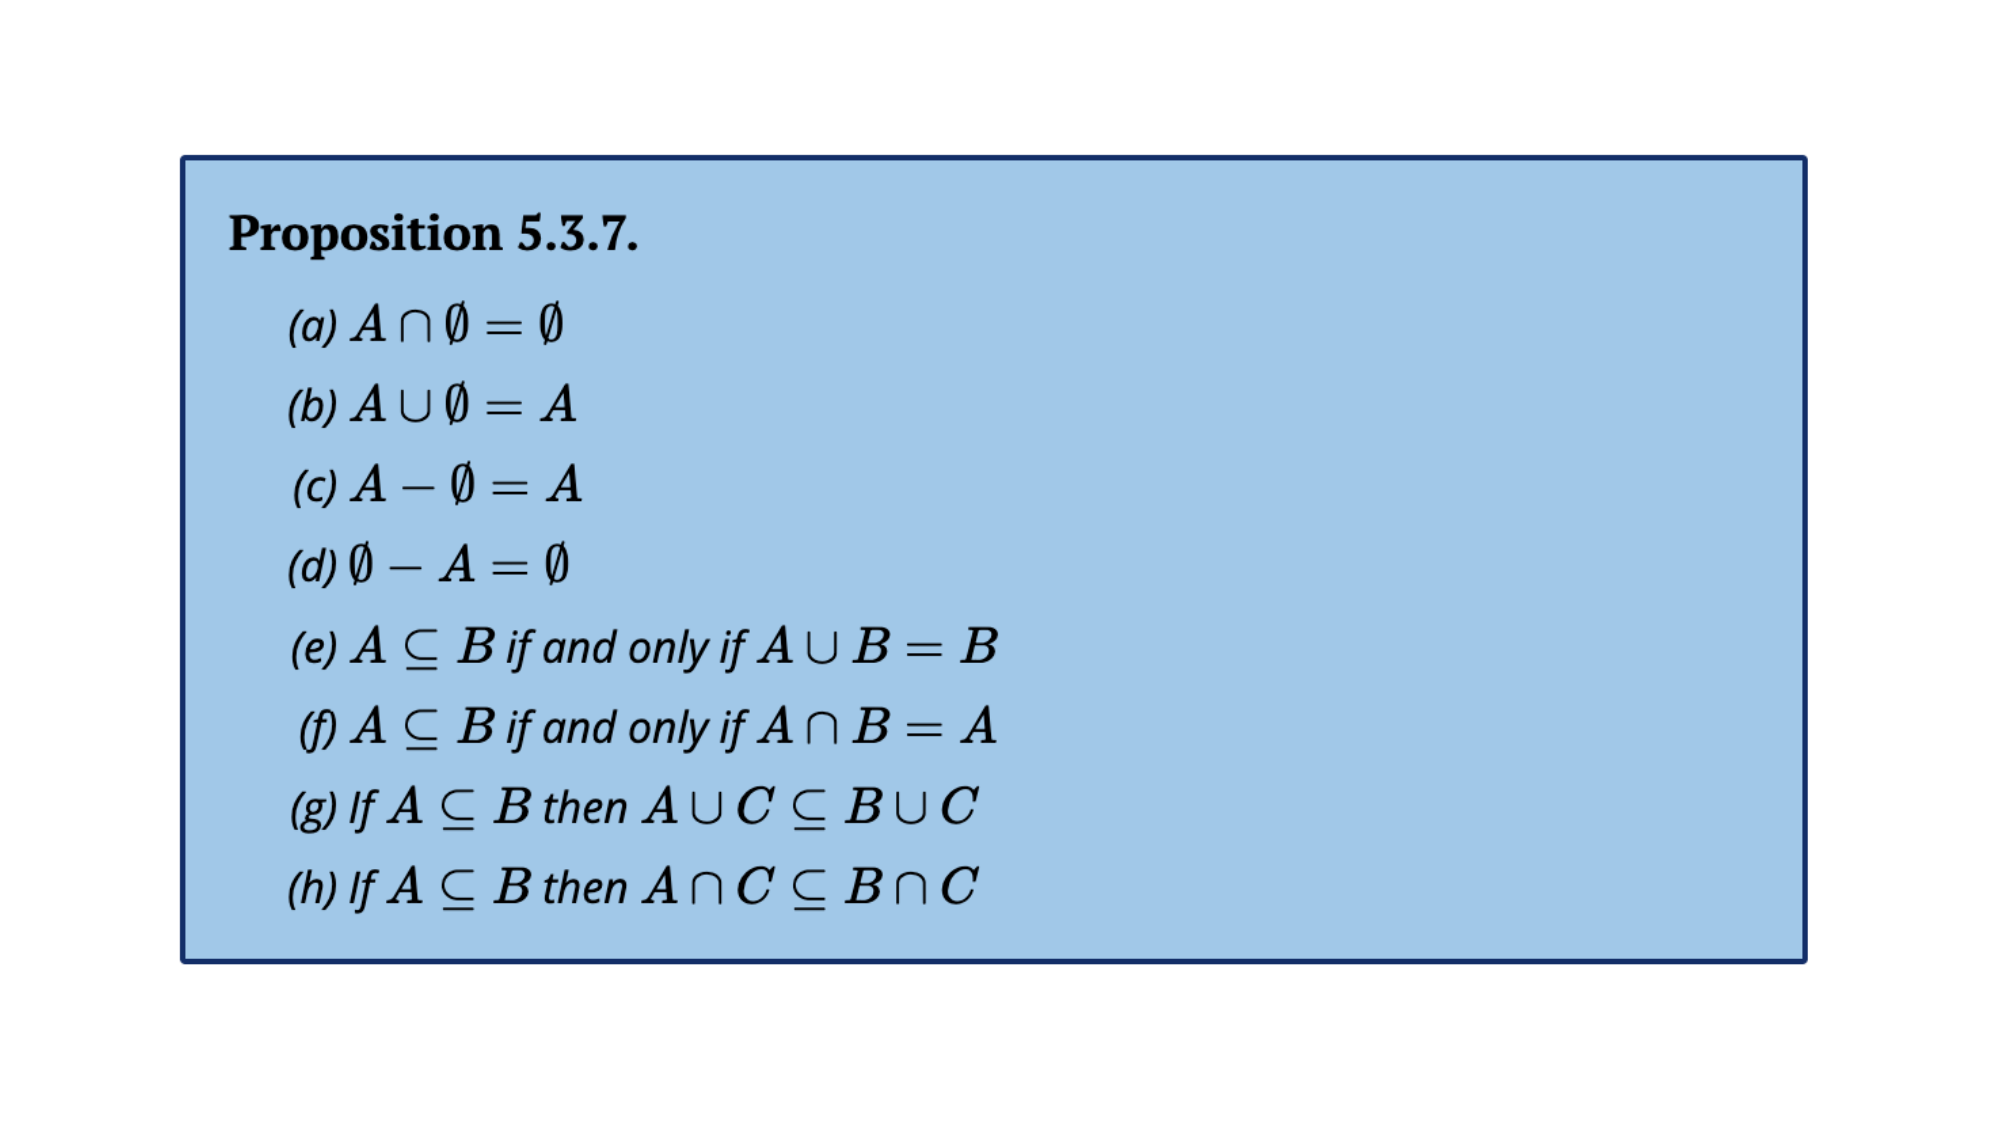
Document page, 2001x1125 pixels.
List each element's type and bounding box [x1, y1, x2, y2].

picture [172, 147, 1828, 978]
